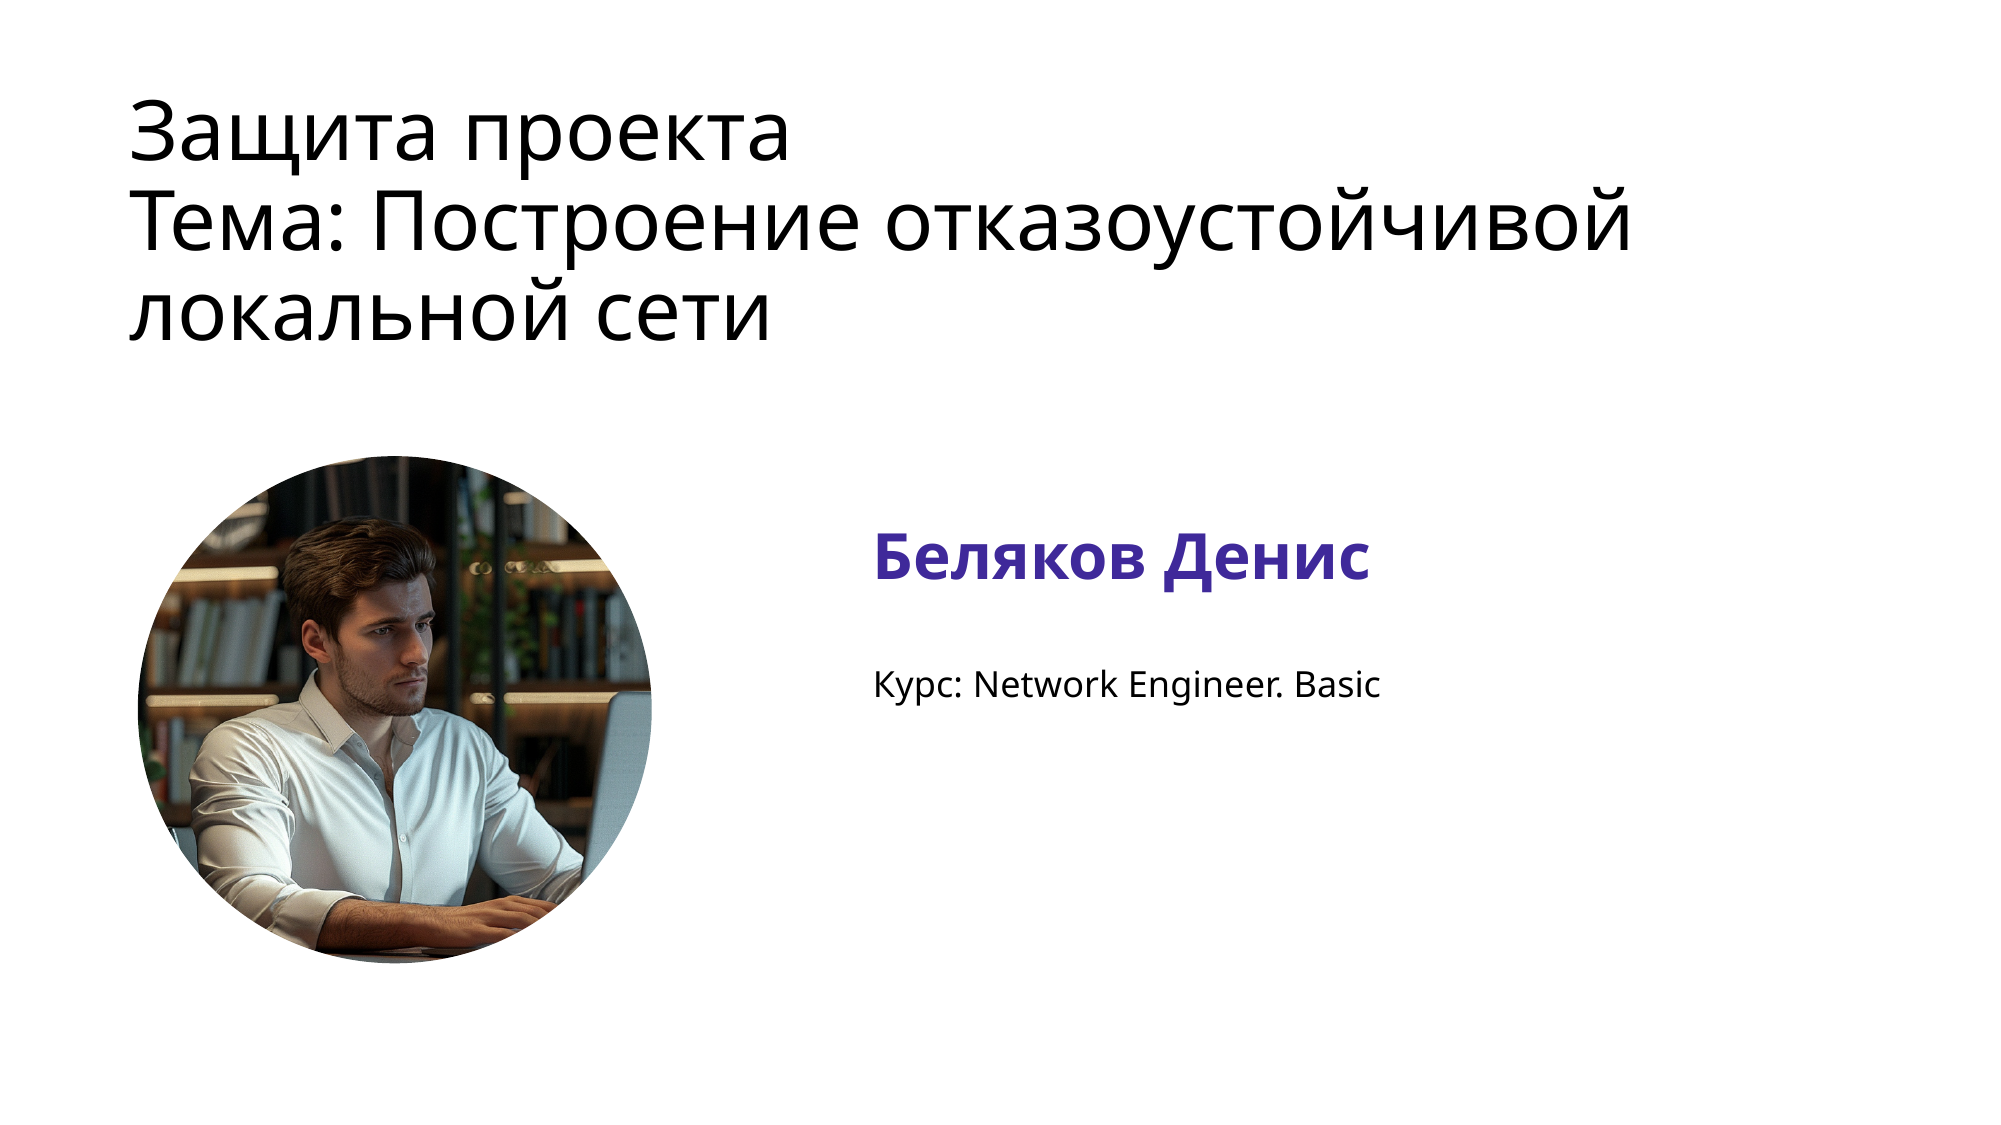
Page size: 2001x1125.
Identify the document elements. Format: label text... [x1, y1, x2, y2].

picture [137, 455, 653, 964]
text_box Беляков Денис [852, 510, 1663, 594]
title Защита проекта Тема: Построение отказоустойчивой локальной сети [109, 68, 1974, 472]
text_box Курс: Network Engineer. Basic [852, 632, 1552, 725]
